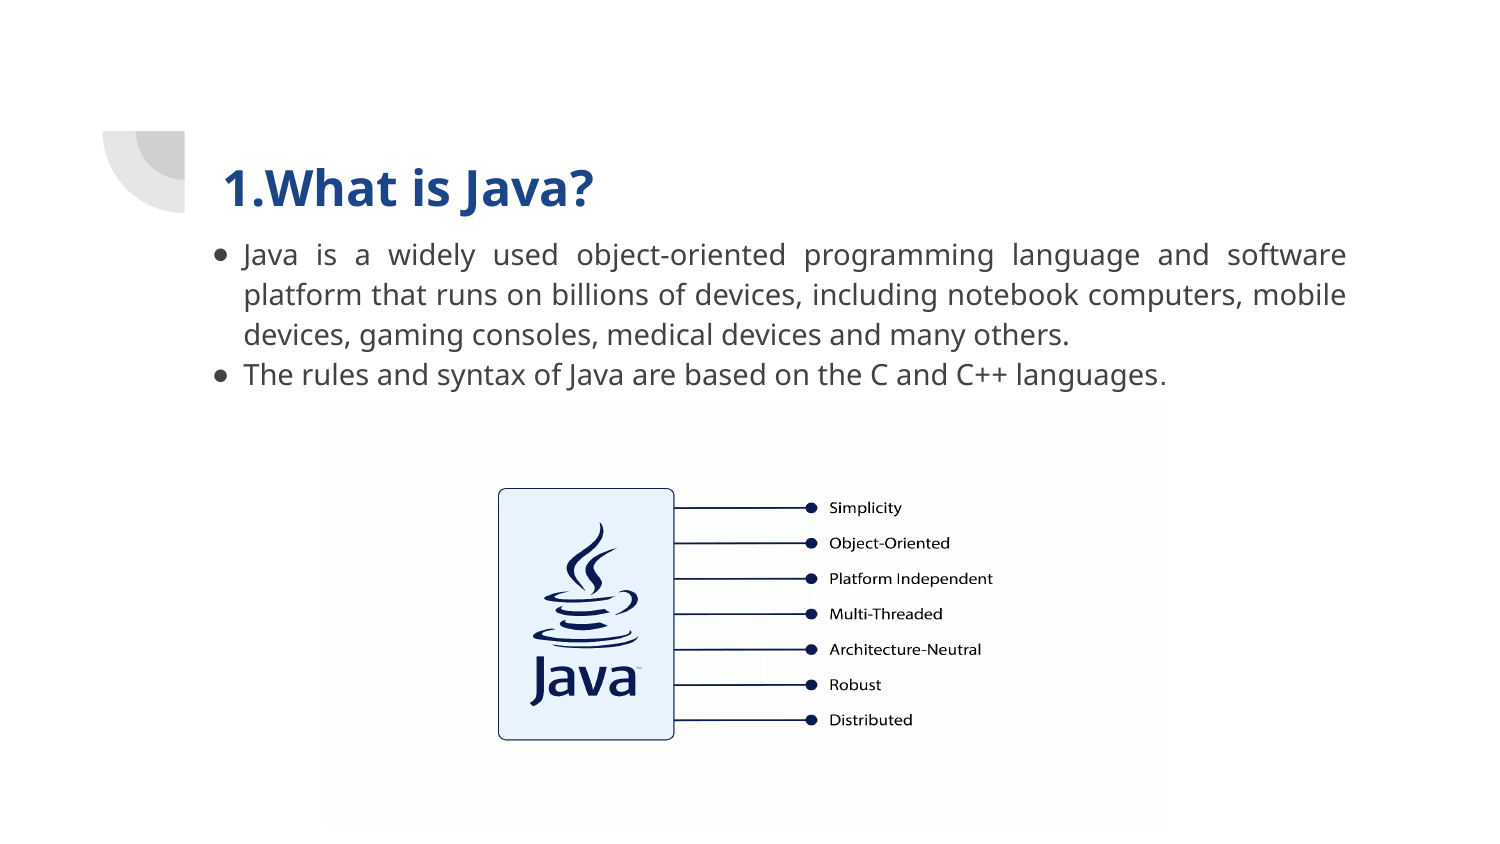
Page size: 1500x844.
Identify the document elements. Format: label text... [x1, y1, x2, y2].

picture [324, 401, 1165, 827]
text_box Java is a widely used object-oriented programming language and software platform that runs on billions of devices, including notebook computers, mobile devices, gaming consoles, medical devices and many others. The rules and syntax of Java are based on the C and C++ languages. [184, 216, 1363, 407]
title What is Java? [188, 132, 1368, 217]
text_box [984, 208, 1199, 275]
